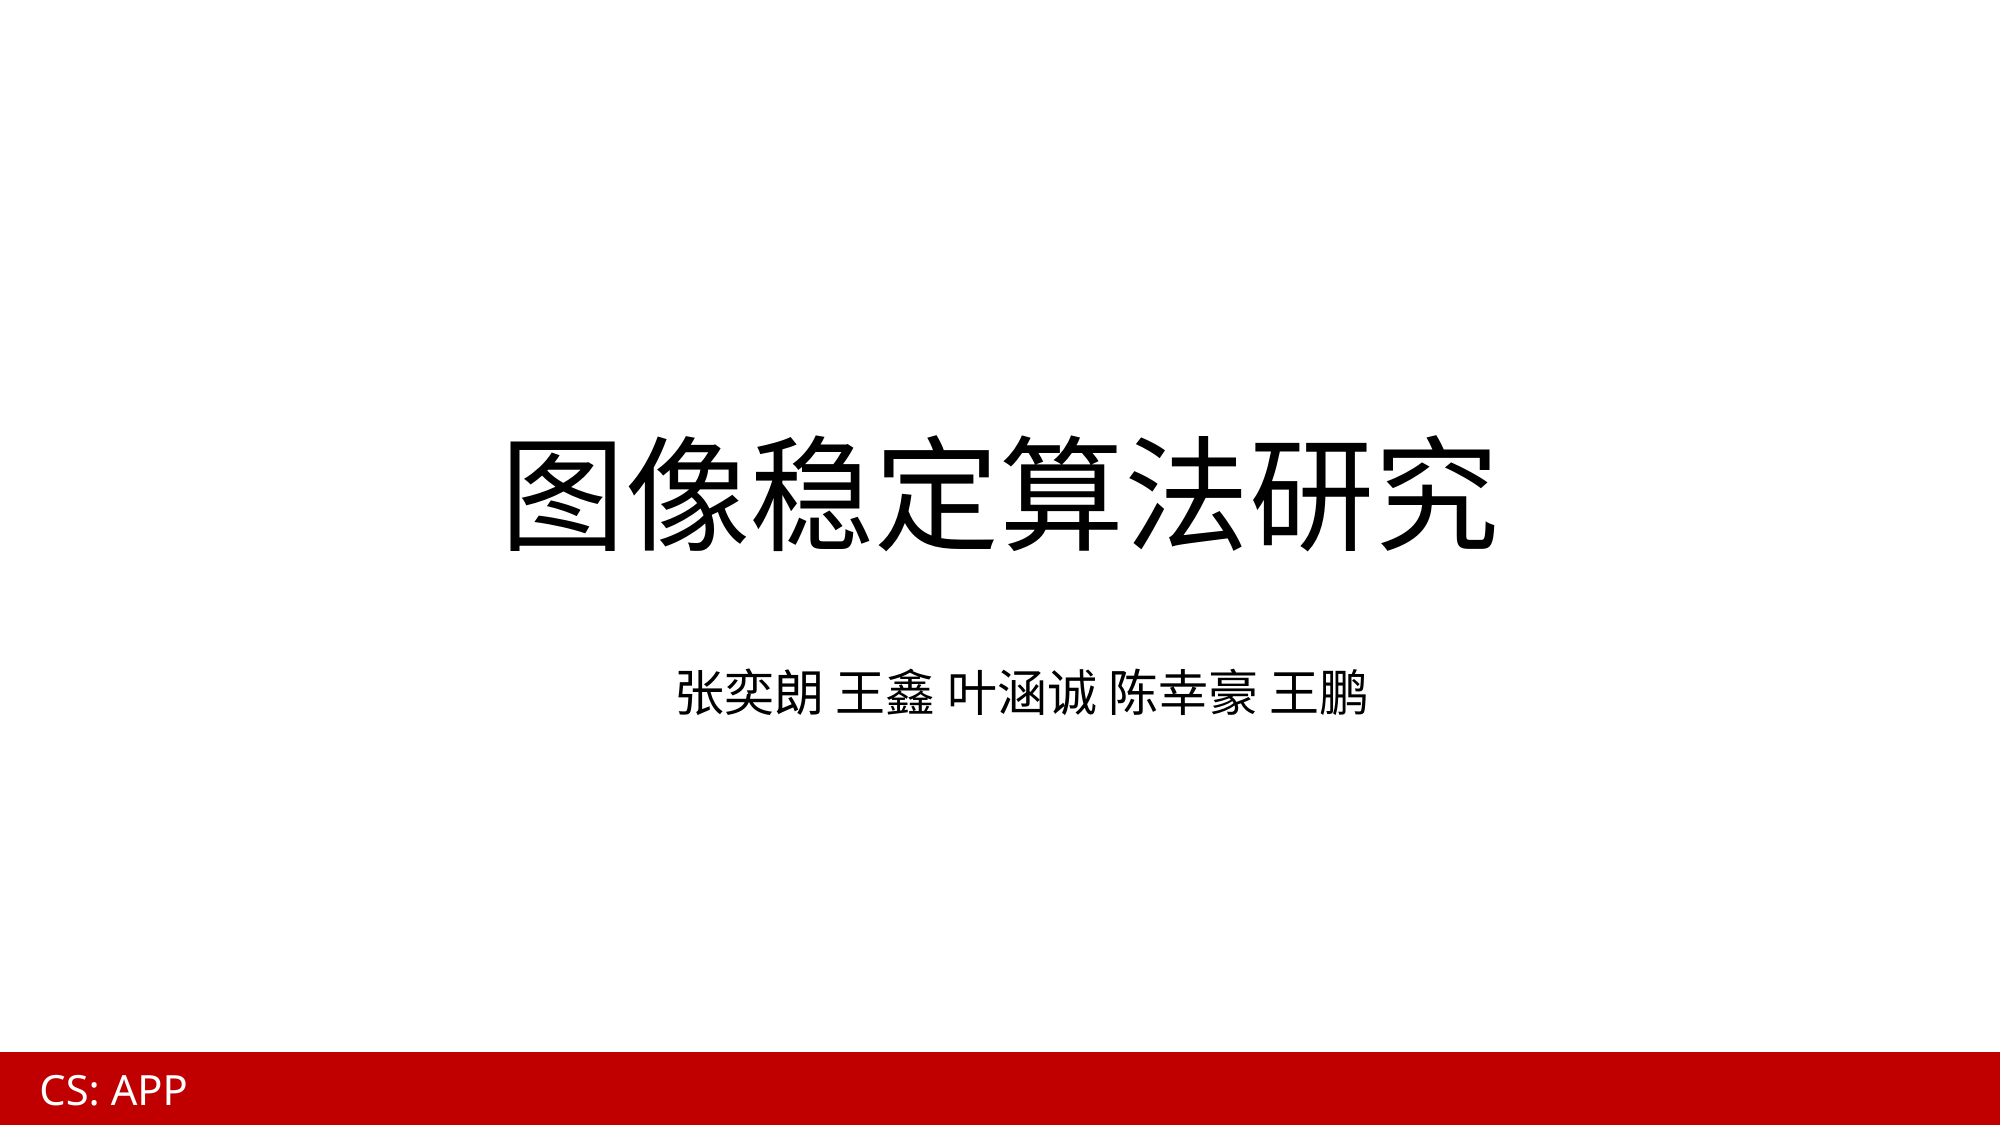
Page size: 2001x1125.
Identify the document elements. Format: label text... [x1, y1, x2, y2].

text_box CS: APP [24, 1056, 683, 1121]
text_box [0, 1052, 2000, 1125]
subtitle 张奕朗 王鑫 叶涵诚 陈幸豪 王鹏 [627, 660, 1417, 815]
title 图像稳定算法研究 [249, 184, 1750, 576]
